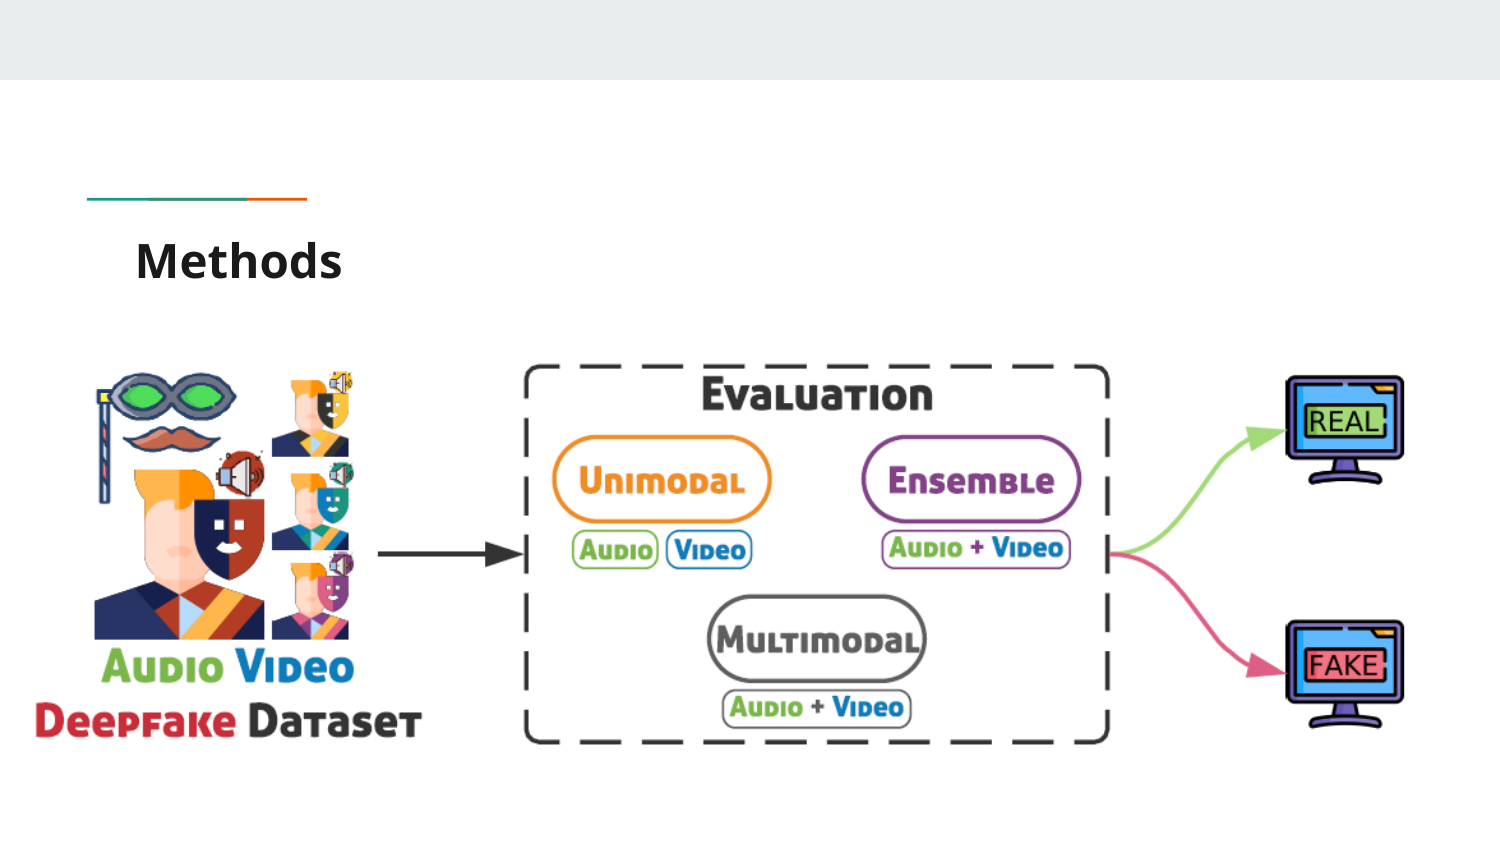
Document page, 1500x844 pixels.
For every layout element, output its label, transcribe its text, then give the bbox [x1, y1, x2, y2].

picture [23, 331, 1477, 797]
title Methods [119, 216, 1381, 305]
